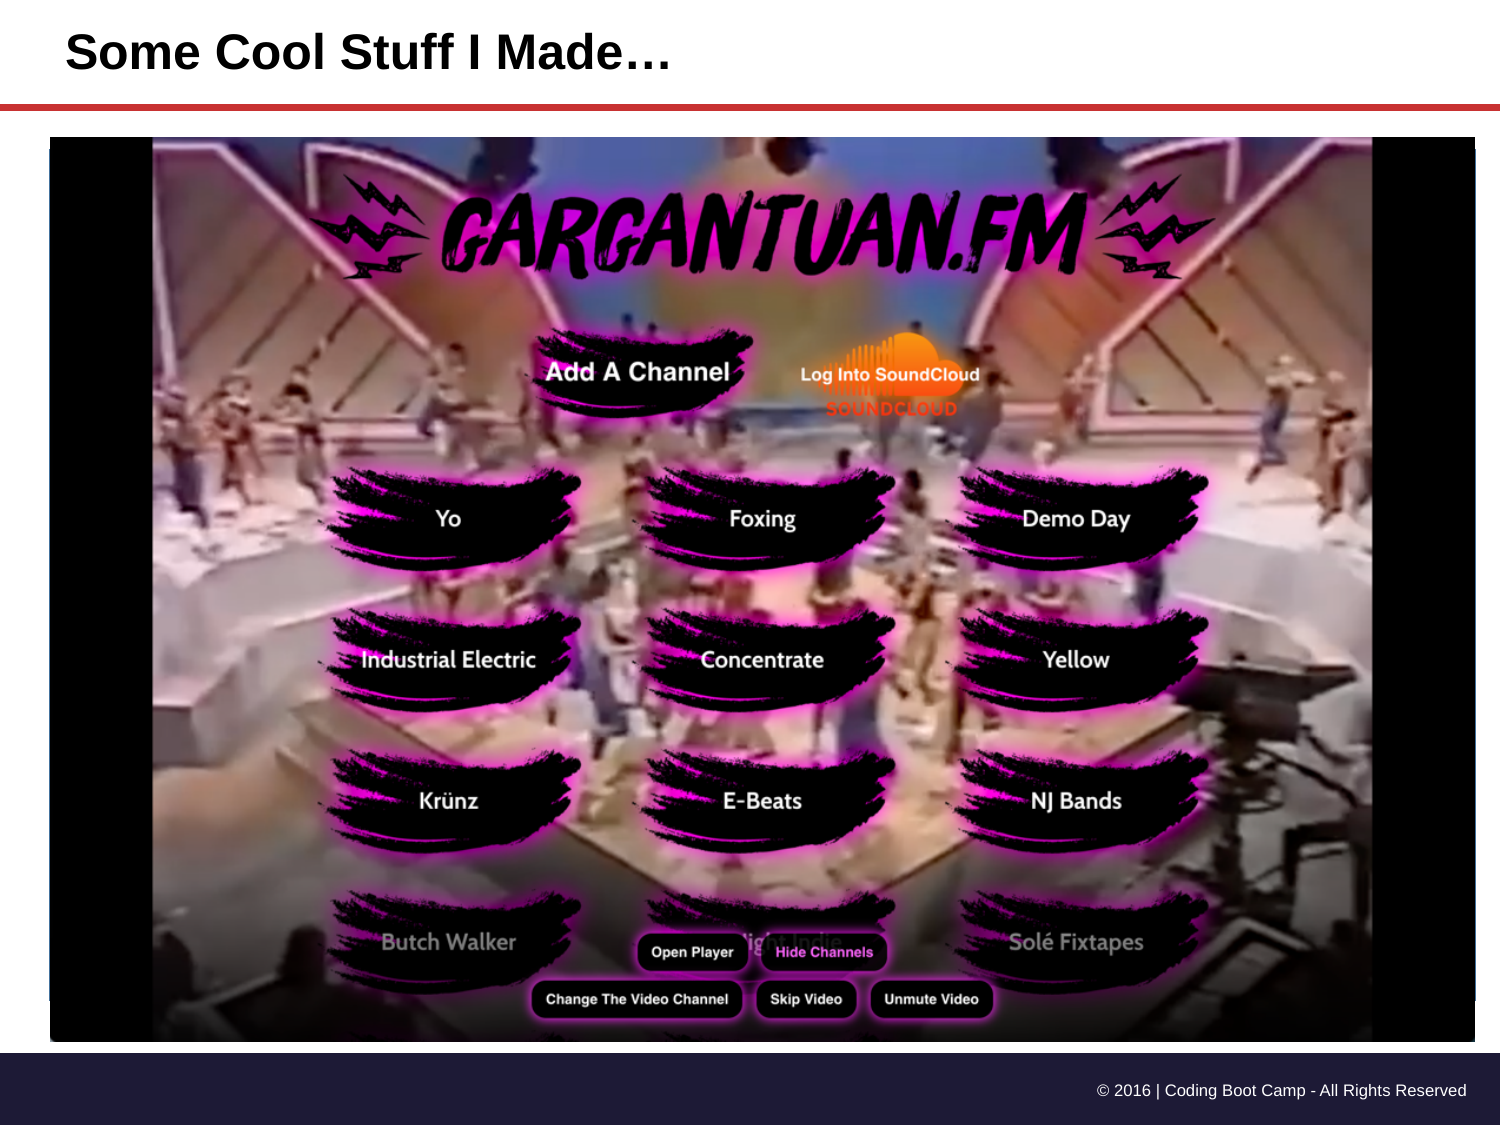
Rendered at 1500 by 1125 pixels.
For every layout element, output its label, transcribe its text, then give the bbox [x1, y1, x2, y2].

title Some Cool Stuff I Made… [50, 0, 948, 108]
picture [49, 137, 1475, 1042]
